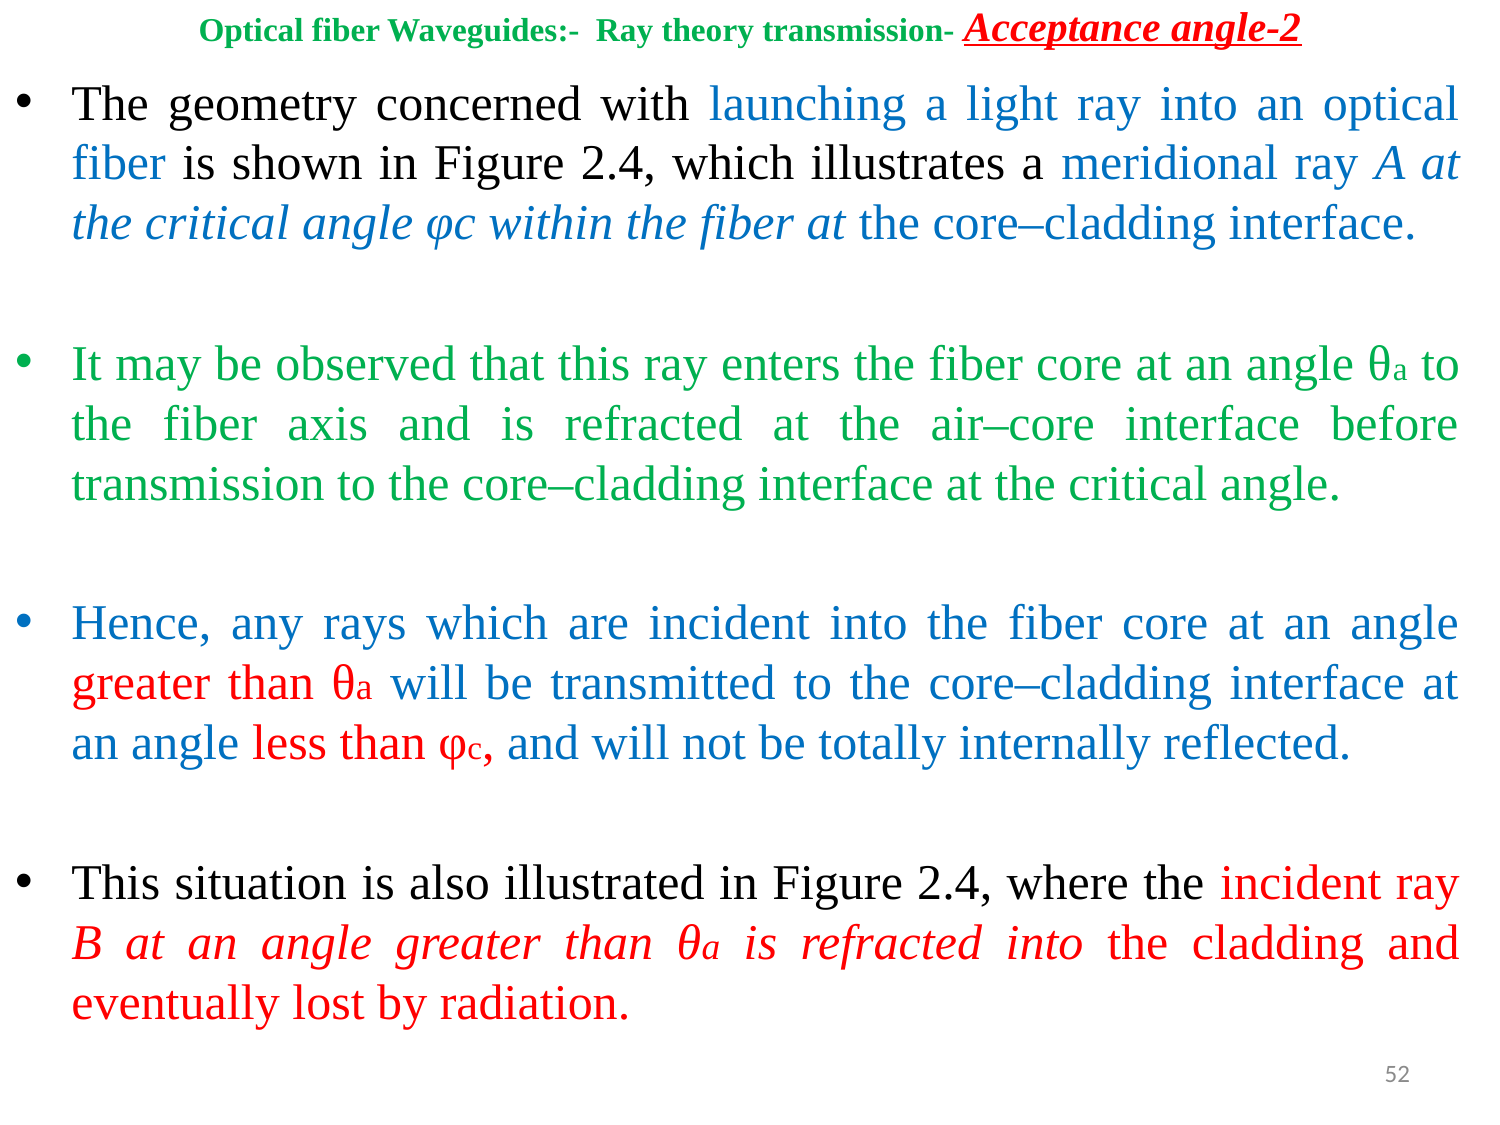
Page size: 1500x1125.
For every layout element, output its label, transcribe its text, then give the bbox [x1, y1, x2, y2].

title Optical fiber Waveguides:- Ray theory transmission- Acceptance angle-2 [75, 0, 1425, 50]
slide_number 52 [1074, 1042, 1425, 1103]
list The geometry concerned with launching a light ray into an optical fiber is shown in Figure 2.4, which illustrates a meridional ray A at the critical angle φc within the fiber at the core–cladding interface. It may be observed that this ray enters the fiber core at an angle θa to the fiber axis and is refracted at the air–core interface before transmission to the core–cladding interface at the critical angle. Hence, any rays which are incident into the fiber core at an angle greater than θa will be transmitted to the core–cladding interface at an angle less than φc, and will not be totally internally reflected. This situation is also illustrated in Figure 2.4, where the incident ray B at an angle greater than θa is refracted into the cladding and eventually lost by radiation. [0, 62, 1475, 1088]
